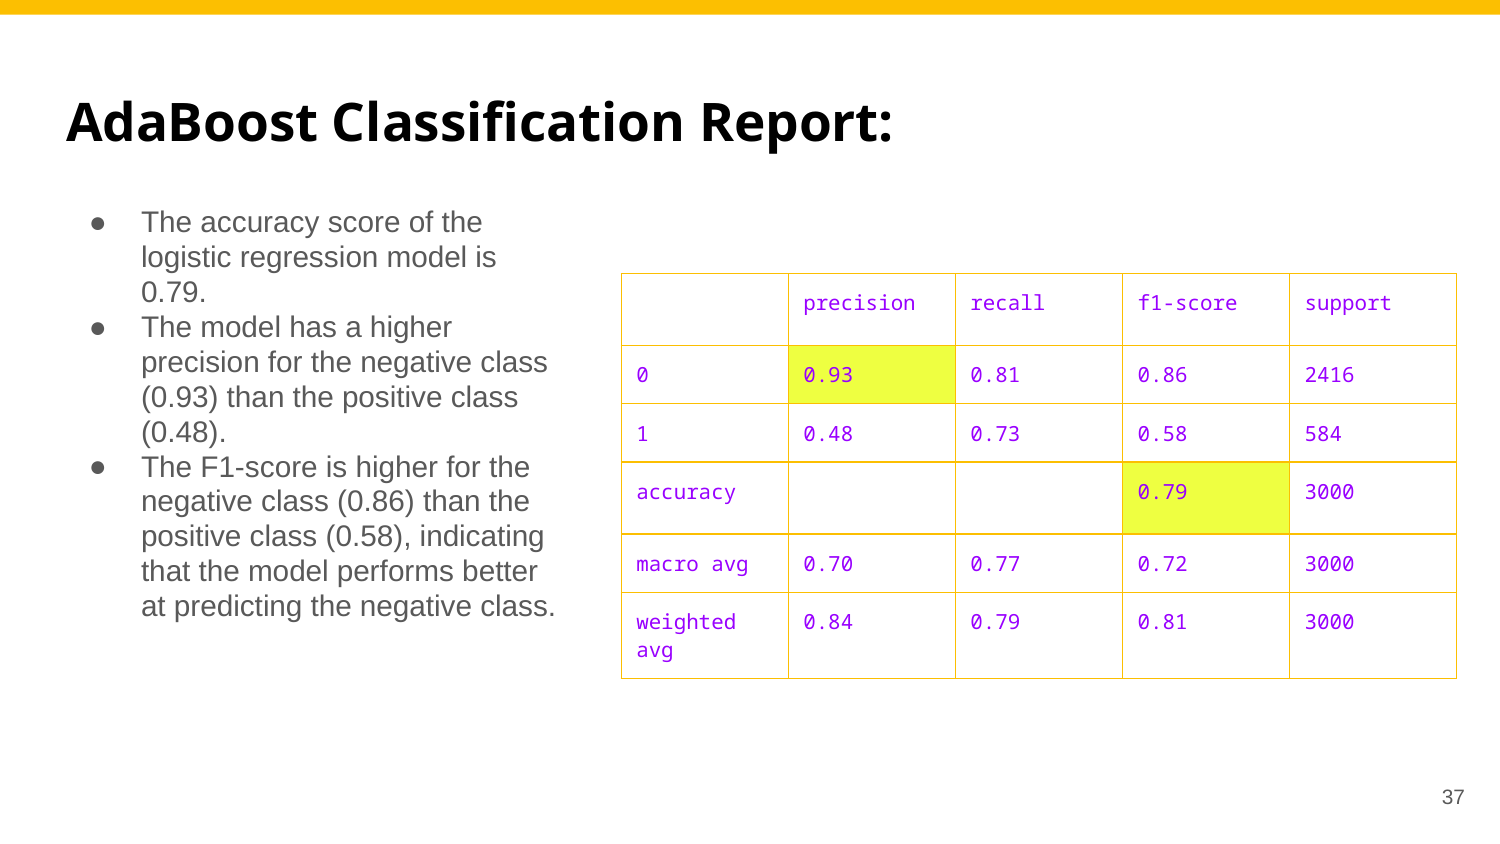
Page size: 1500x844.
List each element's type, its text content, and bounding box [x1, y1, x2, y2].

table_cell 0.48 [789, 404, 955, 461]
table_cell 0.93 [789, 346, 955, 403]
table_cell 1 [622, 404, 788, 461]
table_cell 0.72 [1123, 535, 1289, 592]
table_cell weighted avg [622, 593, 788, 678]
title AdaBoost Classification Report: [51, 72, 1449, 167]
table_cell 0.79 [956, 593, 1122, 678]
table_header [622, 274, 788, 345]
table_cell accuracy [622, 463, 788, 533]
table_cell 584 [1290, 404, 1456, 461]
table_cell 0.86 [1123, 346, 1289, 403]
table_cell 0.84 [789, 593, 955, 678]
table_header recall [956, 274, 1122, 345]
table_cell 0.70 [789, 535, 955, 592]
table_cell 0.73 [956, 404, 1122, 461]
table_cell 3000 [1290, 535, 1456, 592]
table_cell 0.77 [956, 535, 1122, 592]
list The accuracy score of the logistic regression model is 0.79. The model has a higher precision for the negative class (0.93) than the positive class (0.48). The F1-score is higher for the negative class (0.86) than the positive class (0.58), indicating that the model performs better at predicting the negative class. [51, 189, 580, 750]
table_cell 2416 [1290, 346, 1456, 403]
table_cell 0 [622, 346, 788, 403]
table_header f1-score [1123, 274, 1289, 345]
table_cell [789, 463, 955, 533]
table_cell 3000 [1290, 593, 1456, 678]
table_cell [956, 463, 1122, 533]
table_cell 0.81 [1123, 593, 1289, 678]
table_header support [1290, 274, 1456, 345]
table_cell macro avg [622, 535, 788, 592]
table_cell 0.58 [1123, 404, 1289, 461]
table_header precision [789, 274, 955, 345]
table_cell 3000 [1290, 463, 1456, 533]
text_box [0, 0, 1500, 15]
slide_number ‹#› [1389, 764, 1480, 830]
table_cell 0.79 [1123, 463, 1289, 533]
table_cell 0.81 [956, 346, 1122, 403]
